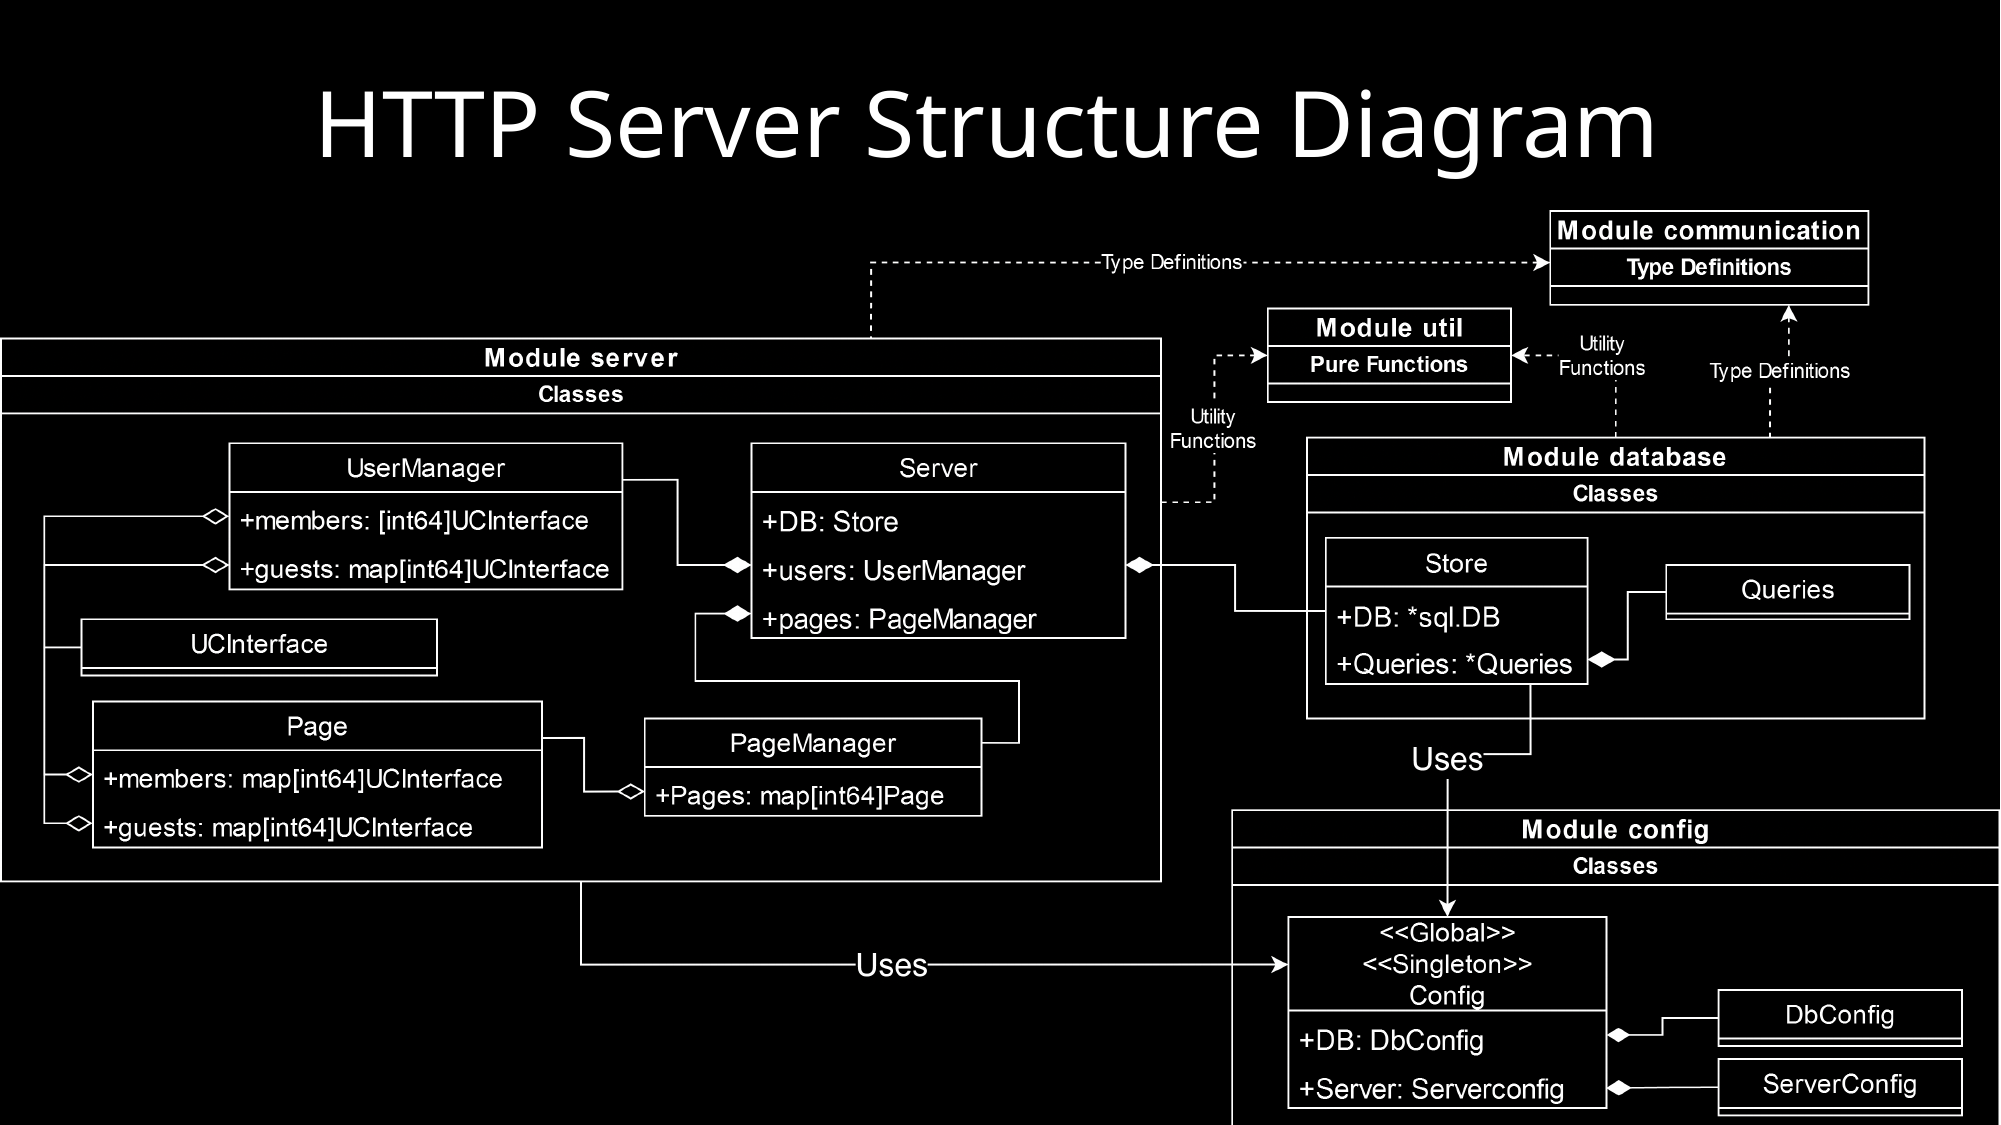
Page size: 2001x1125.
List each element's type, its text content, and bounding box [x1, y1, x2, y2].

text_box HTTP Server Structure Diagram [97, 58, 1878, 184]
picture [0, 210, 2000, 1125]
